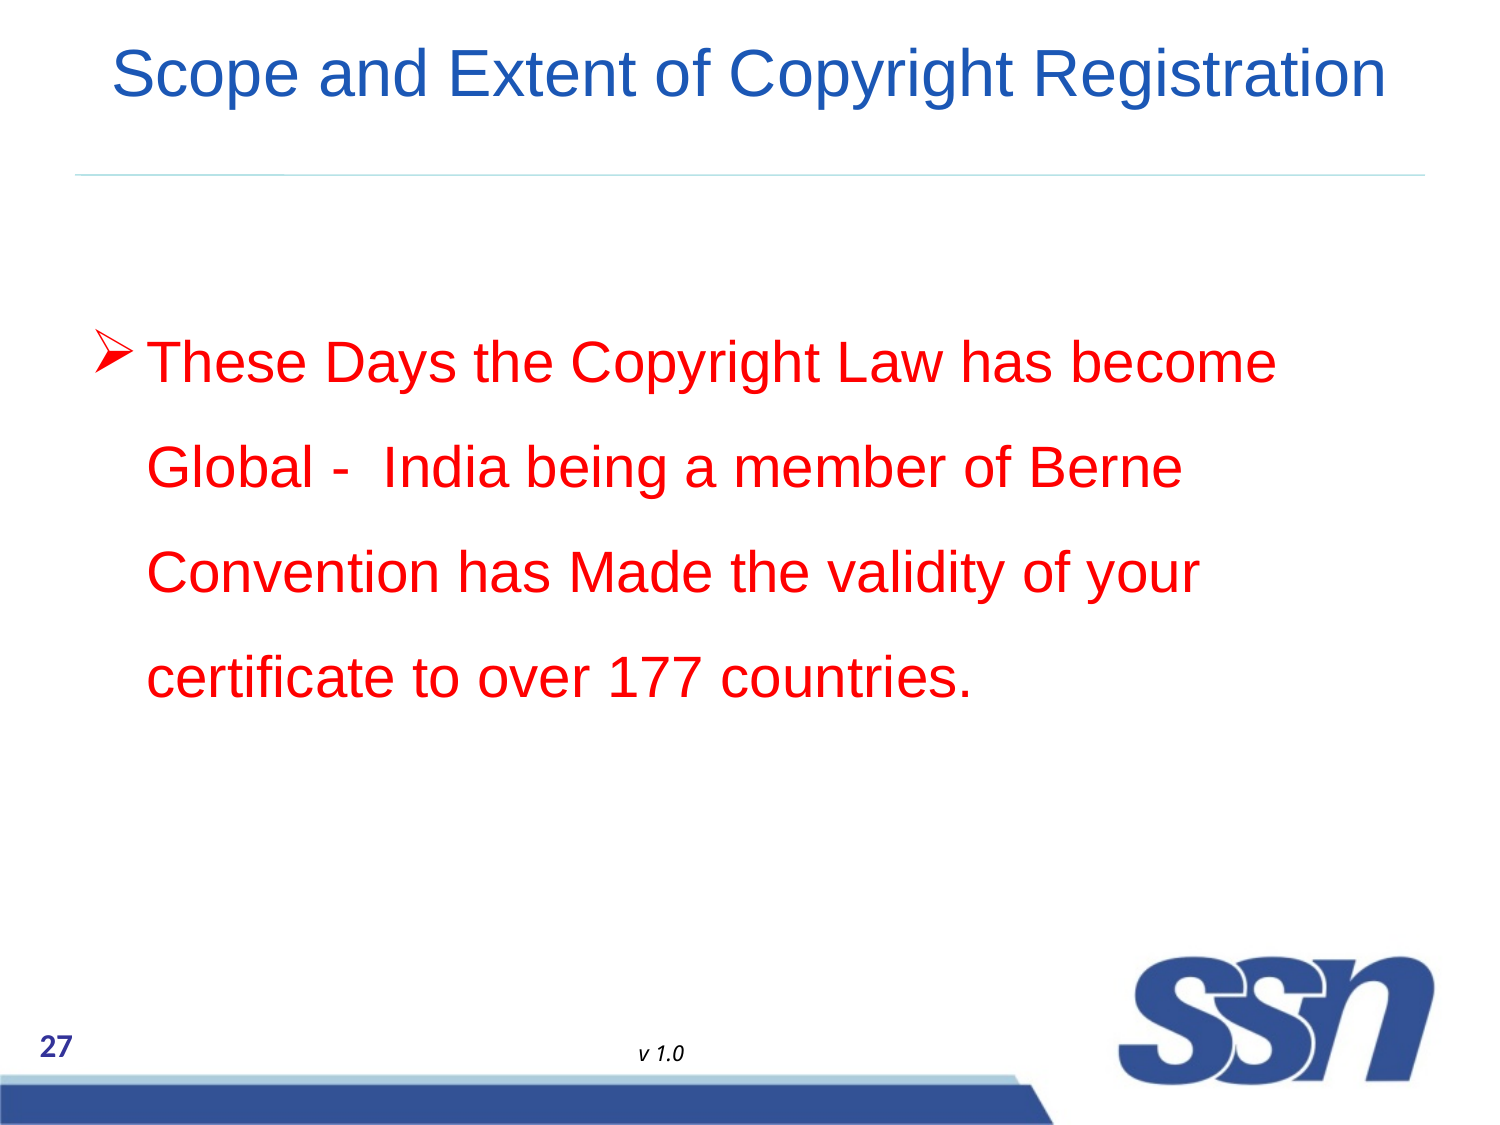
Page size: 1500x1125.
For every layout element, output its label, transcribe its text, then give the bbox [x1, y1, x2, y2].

list These Days the Copyright Law has become Global - India being a member of Berne Convention has Made the validity of your certificate to over 177 countries. [75, 200, 1425, 1005]
picture [0, 913, 1500, 1125]
title Scope and Extent of Copyright Registration [75, 45, 1425, 175]
